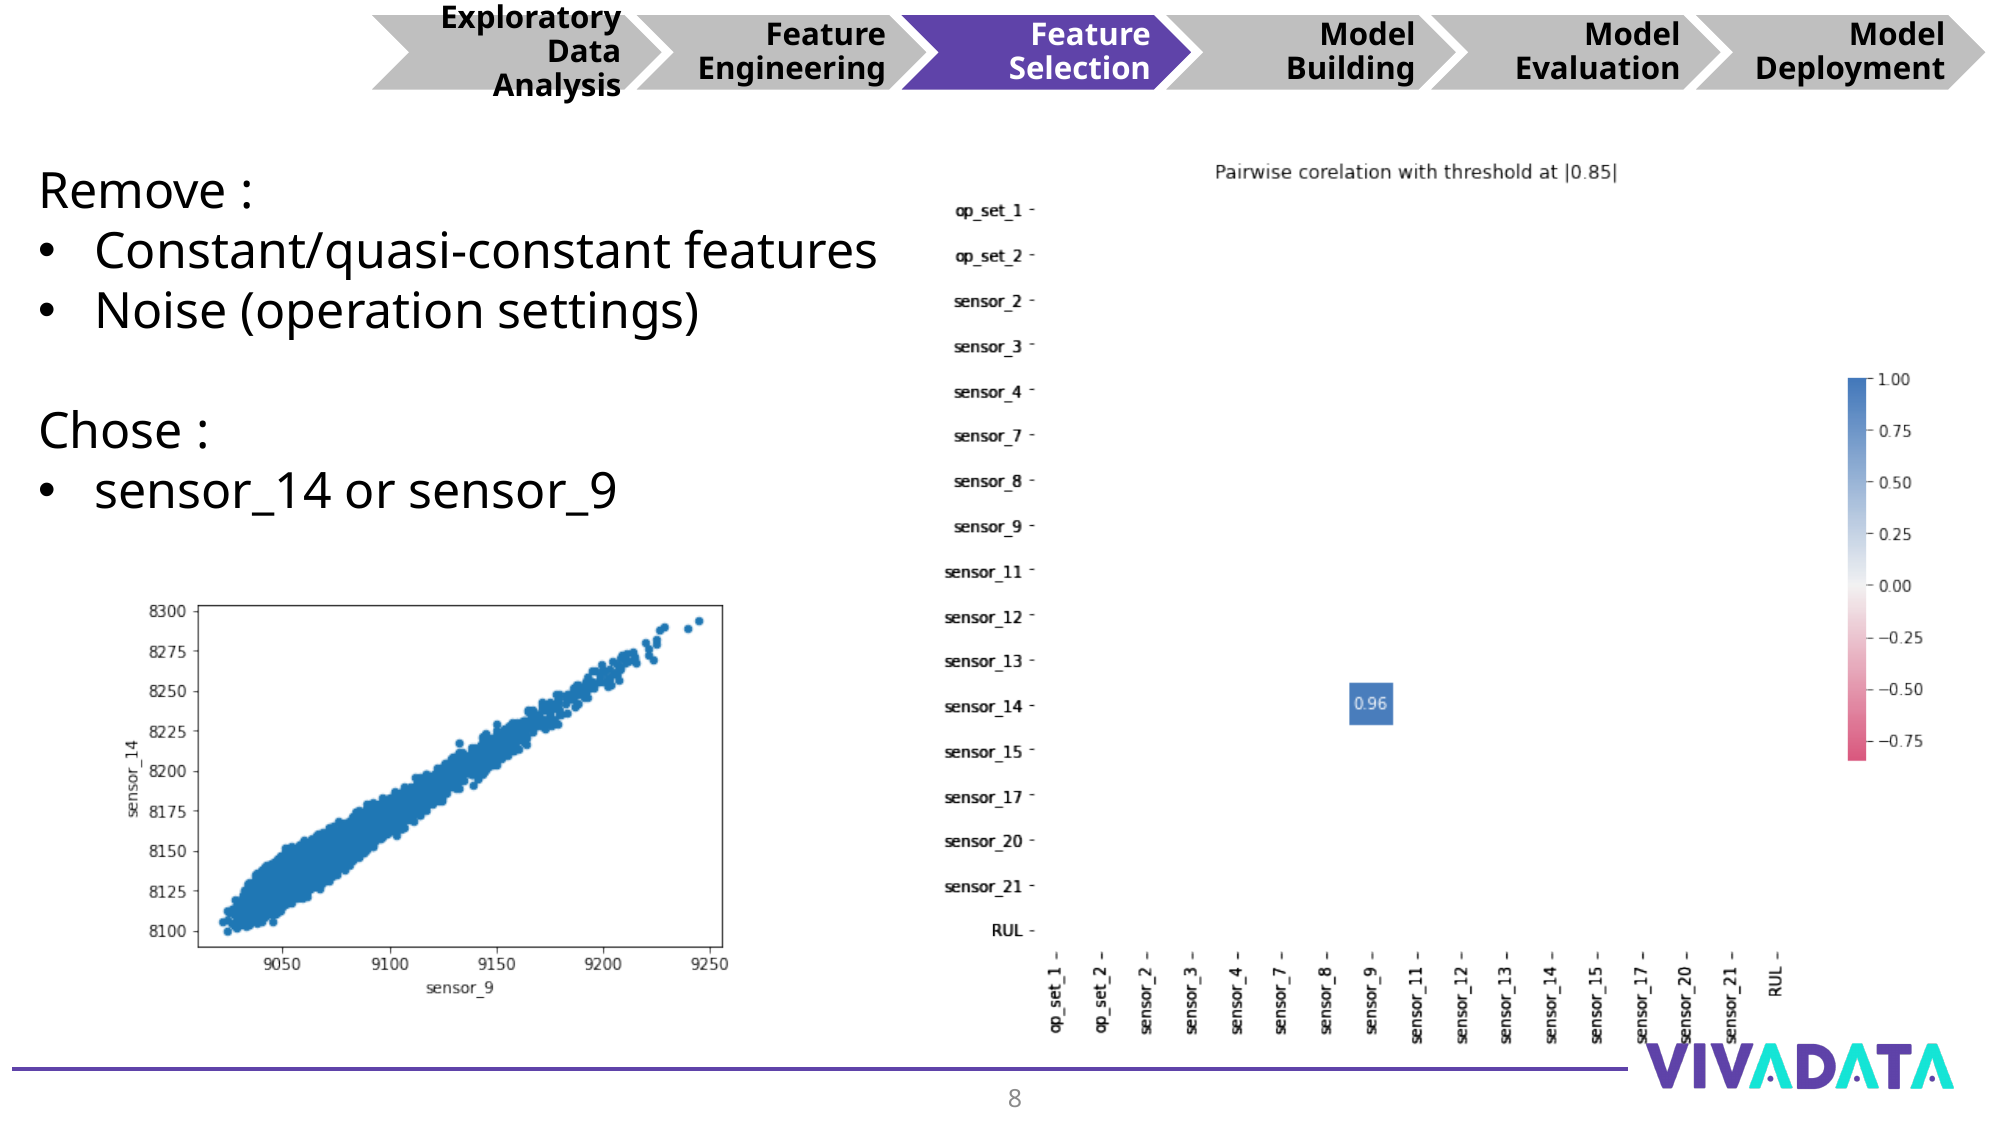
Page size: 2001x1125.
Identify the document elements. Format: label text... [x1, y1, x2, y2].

picture [113, 594, 741, 1008]
text_box Remove : Constant/quasi-constant features Noise (operation settings) Chose : sensor_14 or sensor_9 [23, 151, 894, 527]
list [368, 13, 1988, 91]
slide_number 8 [962, 1074, 1038, 1125]
picture [932, 151, 1955, 1090]
